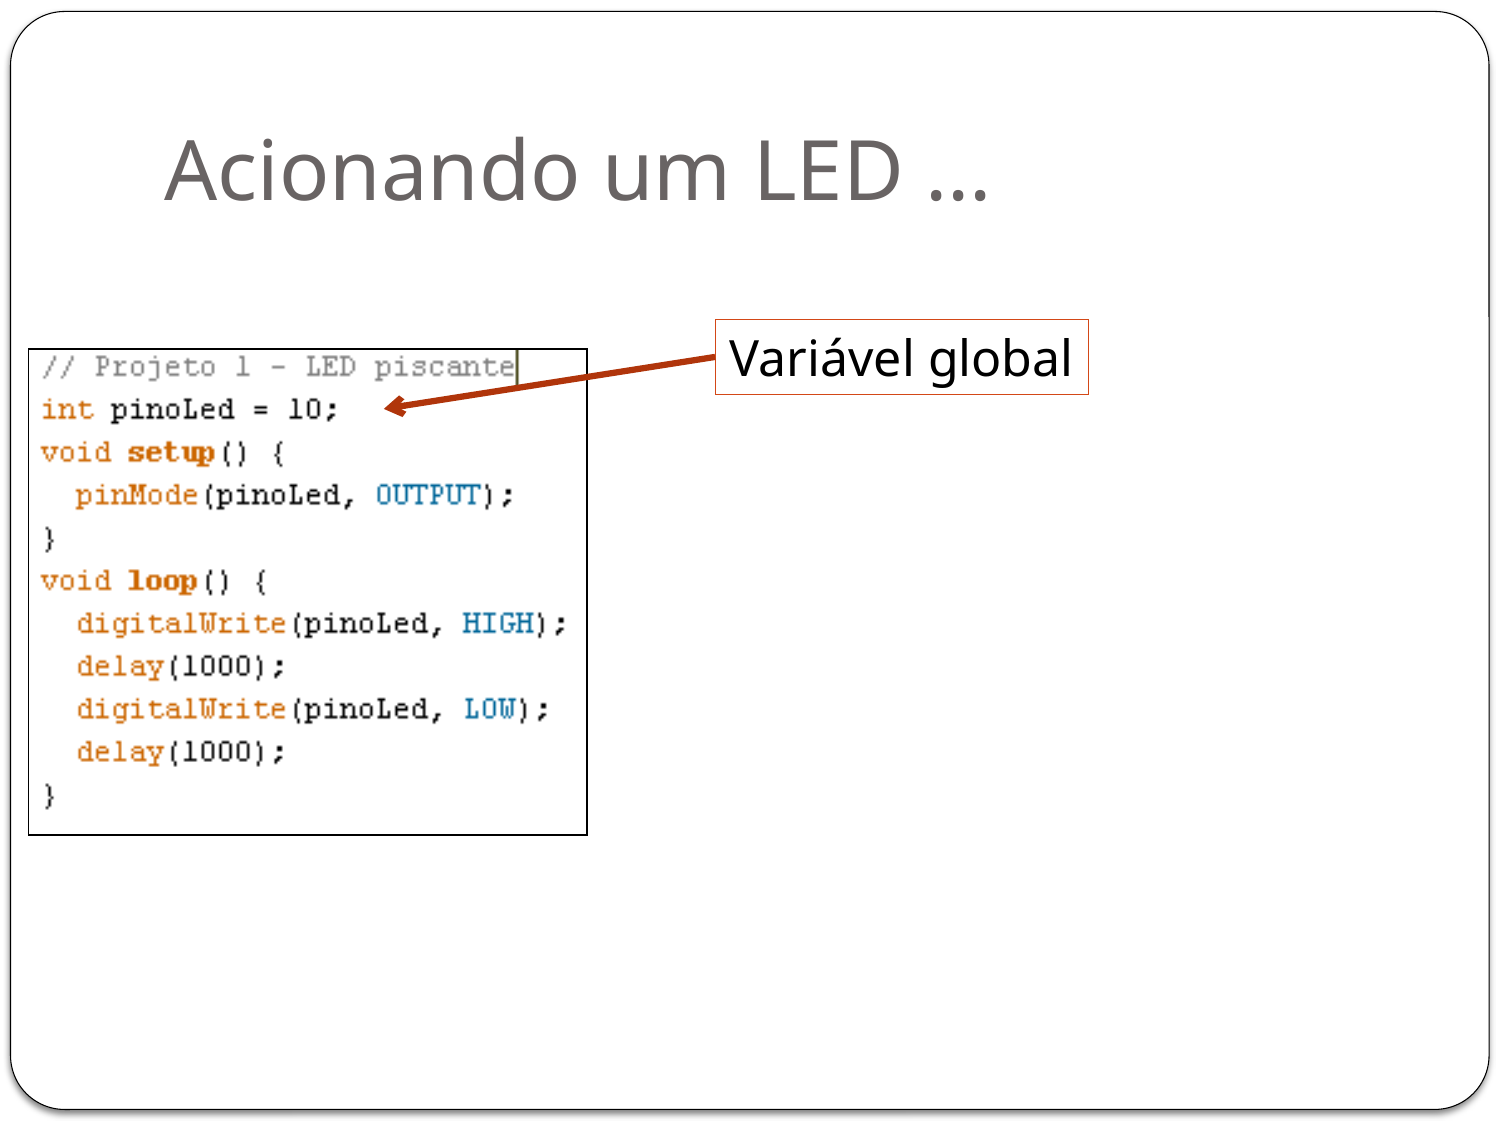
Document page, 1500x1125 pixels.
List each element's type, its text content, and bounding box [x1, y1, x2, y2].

text_box Variável global [715, 319, 1089, 395]
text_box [383, 357, 739, 410]
title Acionando um LED ... [150, 45, 1425, 233]
picture [29, 349, 587, 835]
